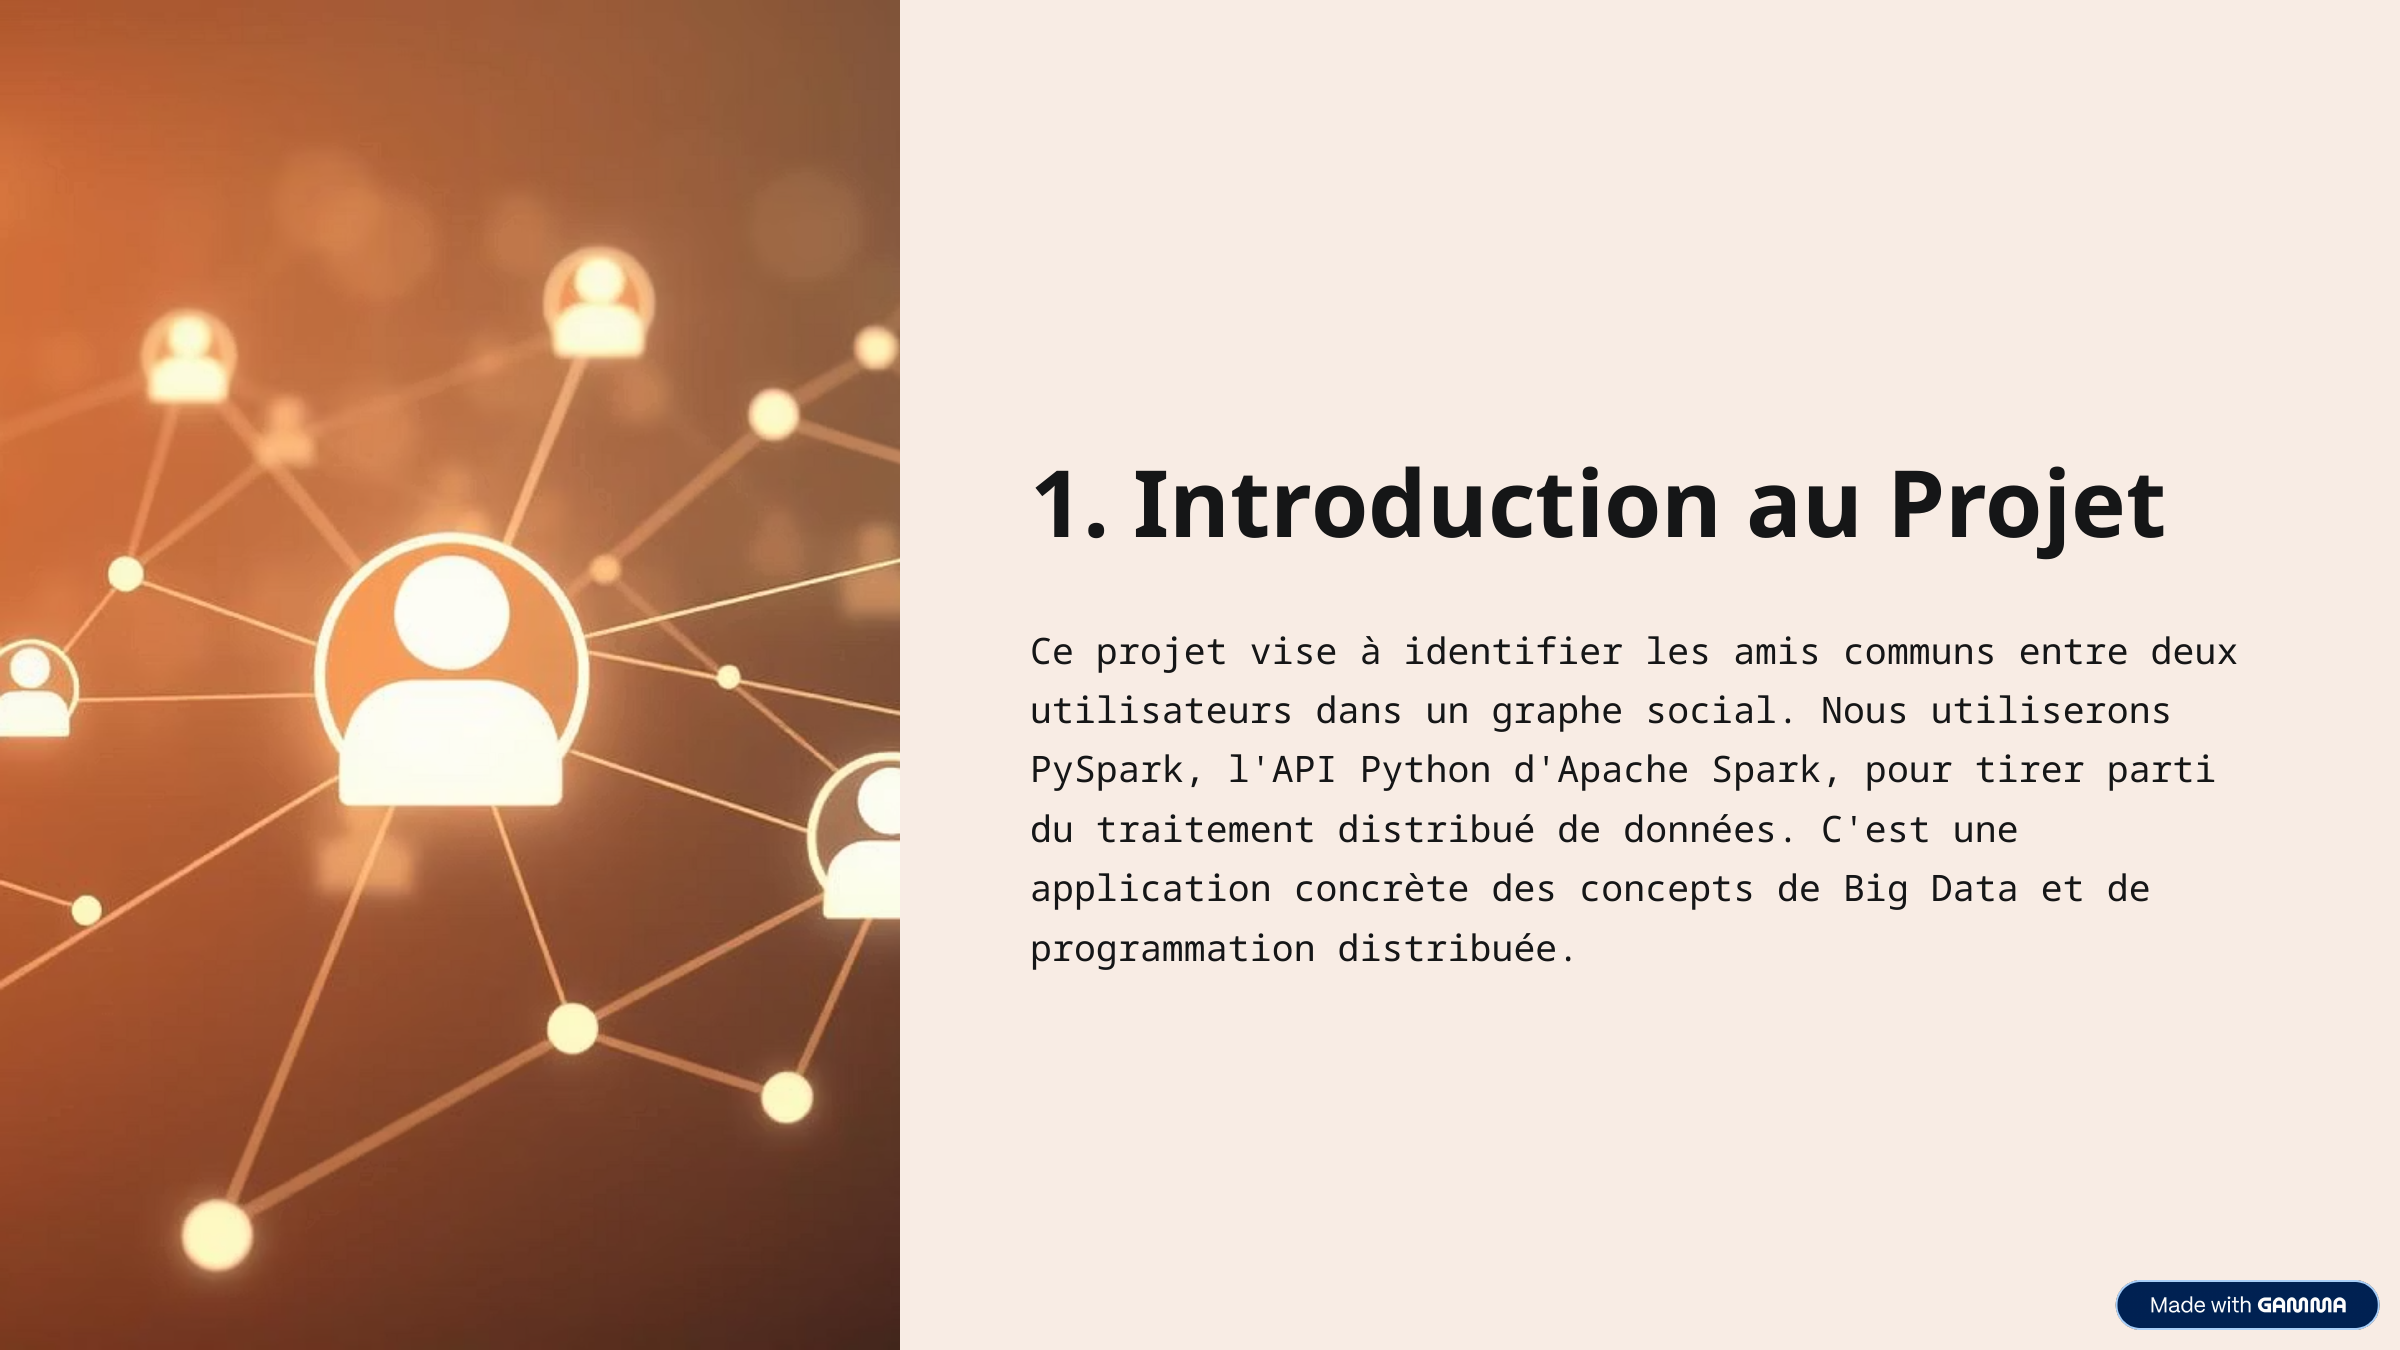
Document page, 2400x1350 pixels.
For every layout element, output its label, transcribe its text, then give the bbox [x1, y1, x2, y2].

text_box 1. Introduction au Projet [1030, 440, 2249, 557]
text_box Ce projet vise à identifier les amis communs entre deux utilisateurs dans un graphe social. Nous utiliserons PySpark, l'API Python d'Apache Spark, pour tirer parti du traitement distribué de données. C'est une application concrète des concepts de Big Data et de programmation distribuée. [1030, 612, 2270, 910]
picture [2106, 1271, 2389, 1339]
picture [0, 0, 900, 1350]
